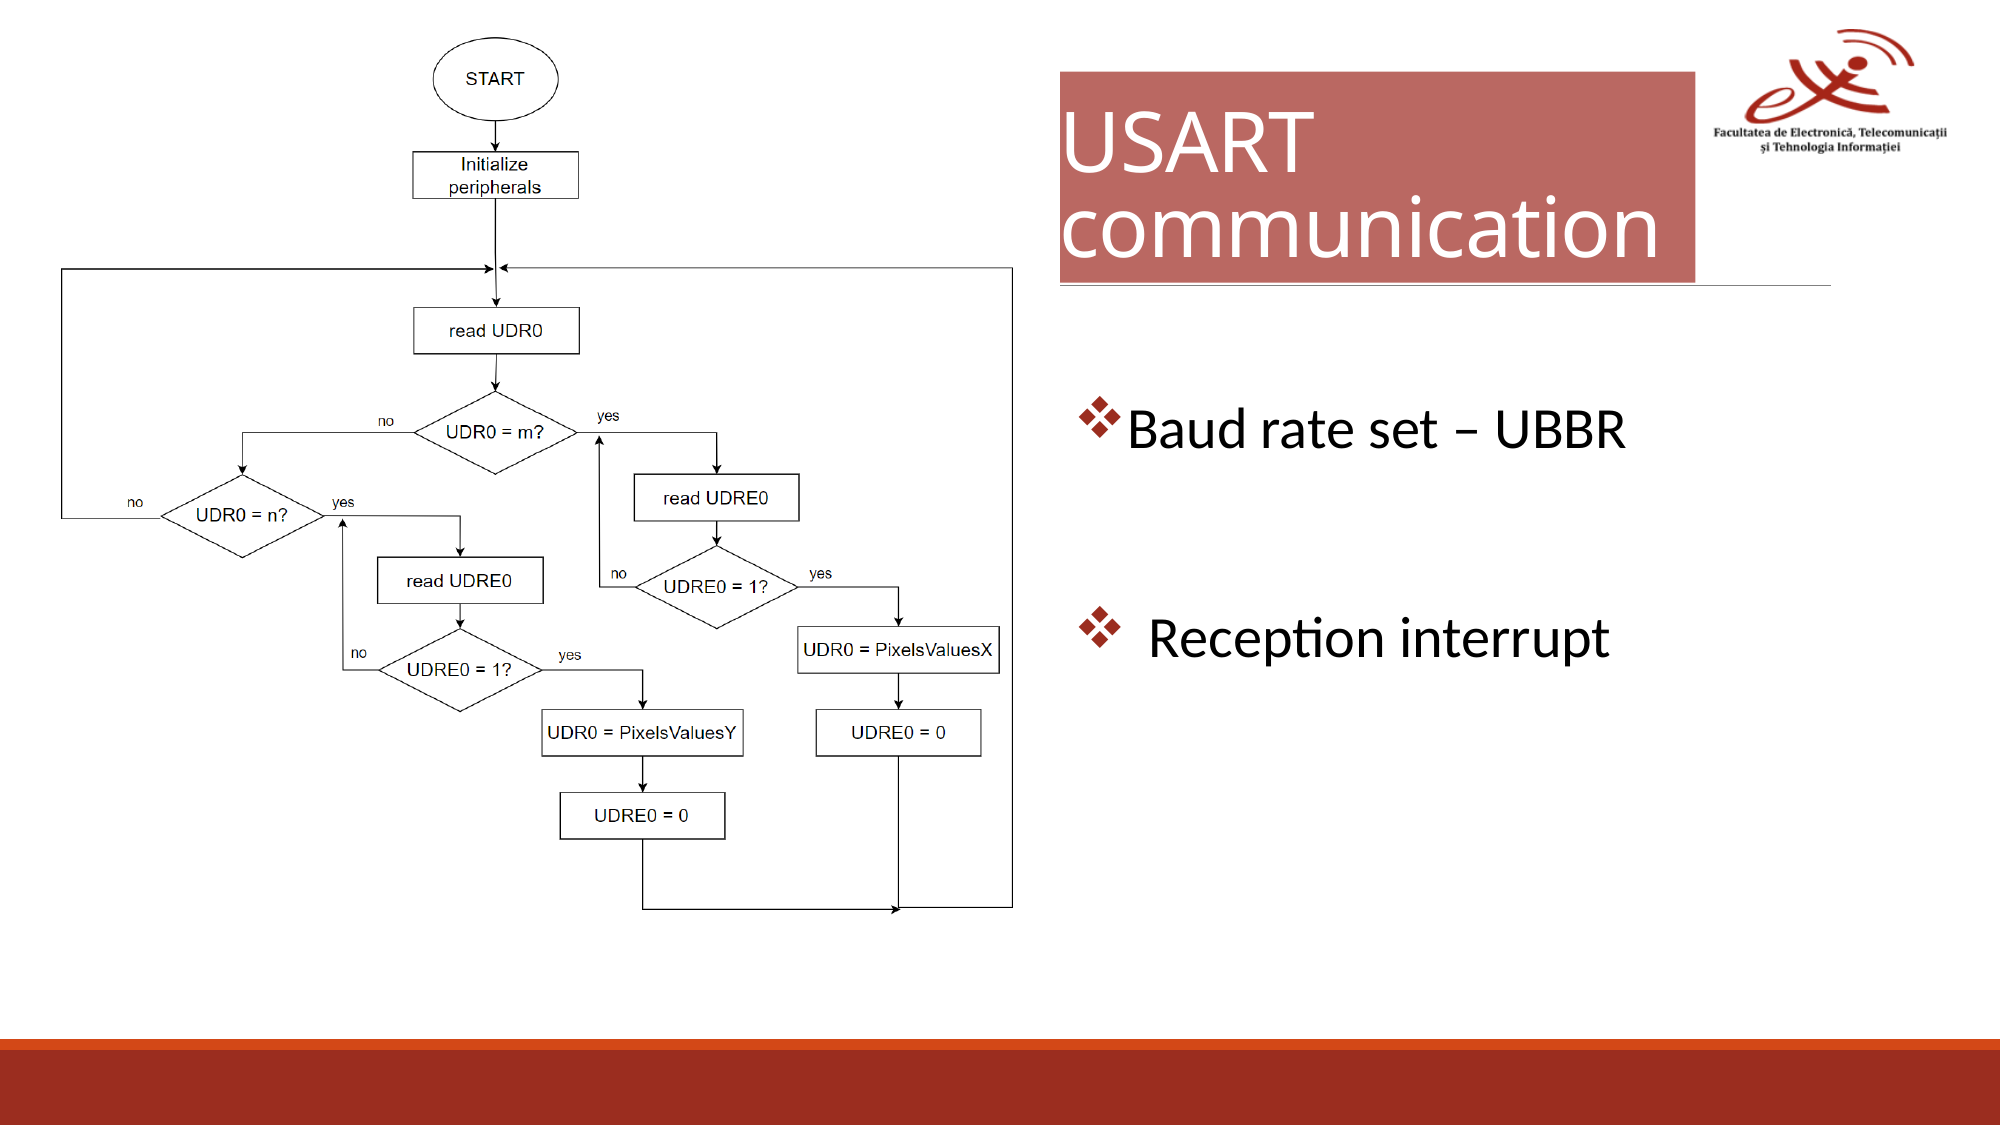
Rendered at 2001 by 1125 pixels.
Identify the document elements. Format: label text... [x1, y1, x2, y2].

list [12, 25, 1060, 946]
picture [1713, 29, 1947, 154]
title USART communication [1069, 71, 1696, 283]
